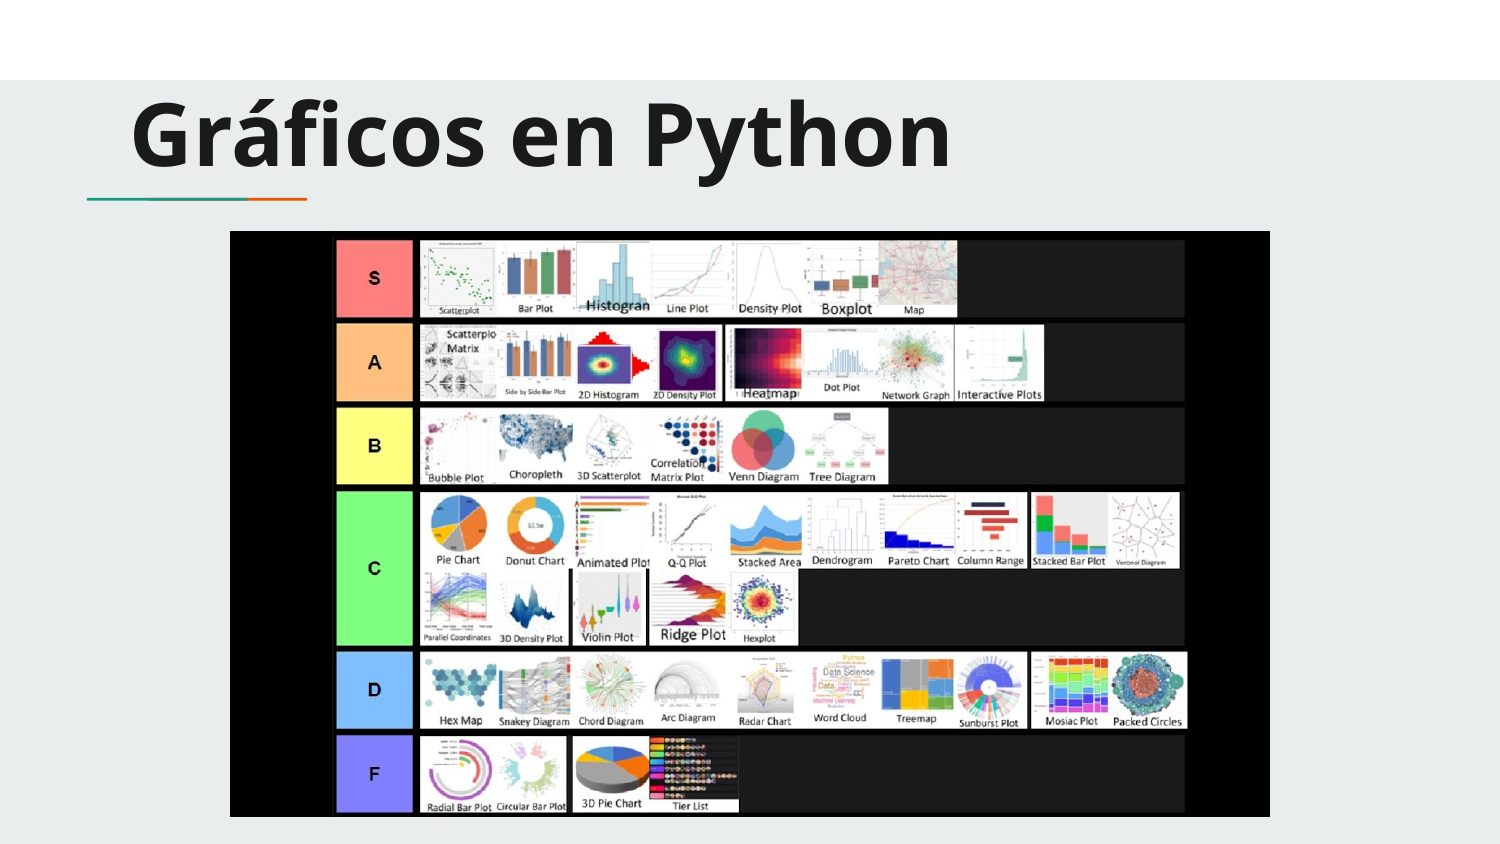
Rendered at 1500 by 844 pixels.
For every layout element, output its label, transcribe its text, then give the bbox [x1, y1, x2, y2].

title Gráficos en Python [114, 57, 1377, 209]
picture [229, 231, 1270, 817]
